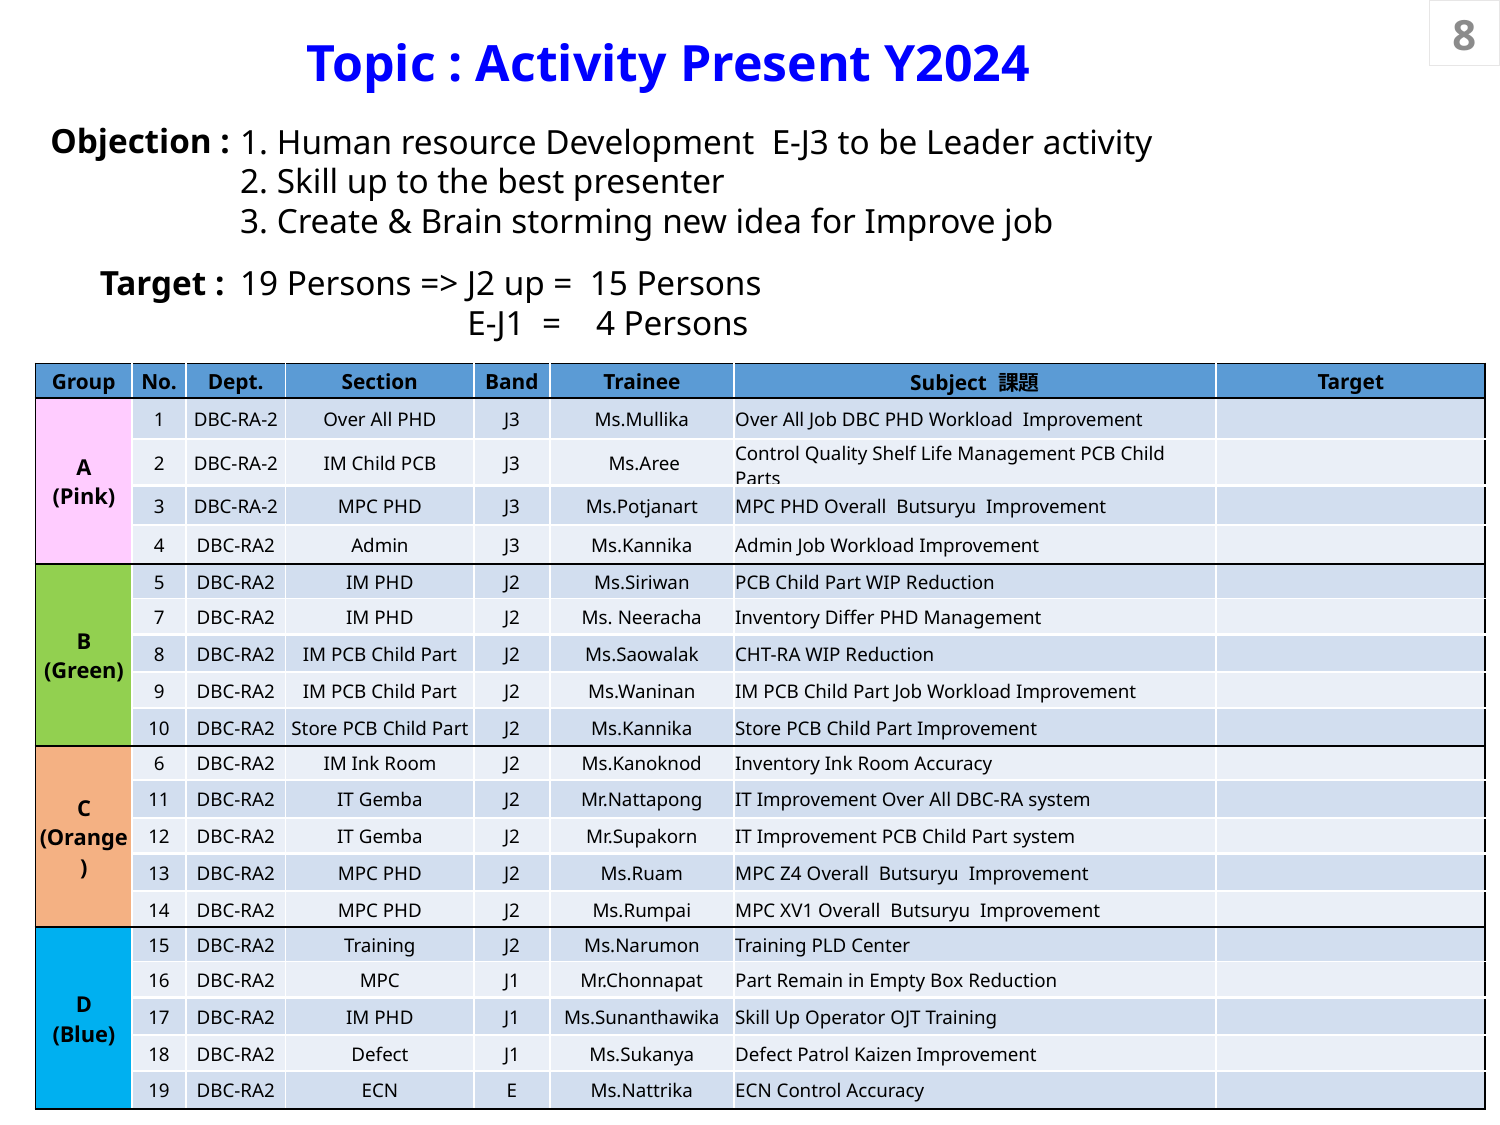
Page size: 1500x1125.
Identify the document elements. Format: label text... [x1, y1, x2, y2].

table_cell IT Improvement PCB Child Part system [735, 819, 1215, 852]
table_cell IM PCB Child Part [286, 636, 473, 671]
table_cell 6 [133, 747, 185, 779]
table_cell J2 [475, 781, 549, 817]
table_cell IM PHD [286, 999, 473, 1034]
table_cell Defect Patrol Kaizen Improvement [735, 1036, 1215, 1070]
table_cell Control Quality Shelf Life Management PCB Child Parts [735, 440, 1215, 484]
table_cell [1217, 1036, 1484, 1070]
table_cell J3 [475, 440, 549, 484]
table_cell IT Gemba [286, 819, 473, 852]
table_cell J2 [475, 565, 549, 598]
table_cell DBC-RA2 [187, 709, 285, 745]
table_cell IT Improvement Over All DBC-RA system [735, 781, 1215, 817]
table_cell Inventory Differ PHD Management [735, 599, 1215, 633]
table_cell Admin Job Workload Improvement [735, 526, 1215, 563]
table_header Target [1217, 364, 1484, 397]
table_cell J2 [475, 709, 549, 745]
table_cell Ms.Waninan [551, 673, 733, 707]
table_cell 2 [133, 440, 185, 484]
table_cell DBC-RA2 [187, 526, 285, 563]
table_cell [1217, 526, 1484, 563]
table_cell Ms.Ruam [551, 855, 733, 890]
table_cell IT Gemba [286, 781, 473, 817]
table_cell 3 [133, 487, 185, 524]
table_header Dept. [187, 364, 285, 397]
table_cell Defect [286, 1036, 473, 1070]
text_box Target : [85, 255, 225, 310]
table_cell [1217, 636, 1484, 671]
table_cell Ms.Saowalak [551, 636, 733, 671]
table_cell PCB Child Part WIP Reduction [735, 565, 1215, 598]
text_box 19 Persons => J2 up = 15 Persons E-J1 = 4 Persons [225, 255, 910, 363]
table_cell D (Blue) [36, 928, 131, 1108]
table_cell Ms.Rumpai [551, 892, 733, 926]
table_cell 11 [133, 781, 185, 817]
table_cell 7 [133, 599, 185, 633]
table_cell J1 [475, 962, 549, 996]
table_cell DBC-RA2 [187, 599, 285, 633]
table_cell DBC-RA2 [187, 855, 285, 890]
table_cell [1217, 399, 1484, 438]
table_cell J2 [475, 599, 549, 633]
table_cell [1217, 565, 1484, 598]
table_cell Part Remain in Empty Box Reduction [735, 962, 1215, 996]
table_cell DBC-RA2 [187, 636, 285, 671]
table_cell 10 [133, 709, 185, 745]
table_cell DBC-RA2 [187, 781, 285, 817]
table_cell 18 [133, 1036, 185, 1070]
table_cell IM PCB Child Part [286, 673, 473, 707]
table_cell 1 [133, 399, 185, 438]
table_cell Store PCB Child Part [286, 709, 473, 745]
table_cell 19 [133, 1072, 185, 1108]
table_cell IM Child PCB [286, 440, 473, 484]
table_cell E [475, 1072, 549, 1108]
table_cell Over All PHD [286, 399, 473, 438]
table_cell 8 [133, 636, 185, 671]
table_cell Ms.Kannika [551, 526, 733, 563]
table_cell J1 [475, 1036, 549, 1070]
text_box 8 [1429, 0, 1500, 66]
table_cell DBC-RA2 [187, 565, 285, 598]
table_cell Ms.Sukanya [551, 1036, 733, 1070]
table_cell MPC [286, 962, 473, 996]
table_cell Ms.Kannika [551, 709, 733, 745]
table_cell DBC-RA2 [187, 1072, 285, 1108]
table_cell [1217, 855, 1484, 890]
table_cell DBC-RA-2 [187, 487, 285, 524]
table_cell 14 [133, 892, 185, 926]
table_cell 9 [133, 673, 185, 707]
table_header Band [475, 364, 549, 397]
table_cell [1217, 487, 1484, 524]
table_cell [1217, 1072, 1484, 1108]
table_cell Mr.Nattapong [551, 781, 733, 817]
table_cell J2 [475, 747, 549, 779]
table_cell 15 [133, 928, 185, 961]
table_cell [1217, 999, 1484, 1034]
table_cell [1217, 819, 1484, 852]
table_cell MPC XV1 Overall Butsuryu Improvement [735, 892, 1215, 926]
table_cell J2 [475, 673, 549, 707]
table_cell DBC-RA-2 [187, 440, 285, 484]
table_cell J2 [475, 819, 549, 852]
table_cell Admin [286, 526, 473, 563]
table_cell Ms.Nattrika [551, 1072, 733, 1108]
table_cell [1217, 892, 1484, 926]
table_cell Ms.Aree [551, 440, 733, 484]
table_cell J3 [475, 399, 549, 438]
table_cell J2 [475, 928, 549, 961]
table_cell Training PLD Center [735, 928, 1215, 961]
table_cell 16 [133, 962, 185, 996]
table_cell Over All Job DBC PHD Workload Improvement [735, 399, 1215, 438]
table_cell J3 [475, 487, 549, 524]
table_cell Ms.Siriwan [551, 565, 733, 598]
table_cell [1217, 928, 1484, 961]
table_header Section [286, 364, 473, 397]
table_cell CHT-RA WIP Reduction [735, 636, 1215, 671]
table_cell 4 [133, 526, 185, 563]
table_cell Mr.Supakorn [551, 819, 733, 852]
table_cell [1217, 962, 1484, 996]
text_box Objection : [35, 113, 273, 168]
table_header No. [133, 364, 185, 397]
table_cell Ms. Neeracha [551, 599, 733, 633]
table_cell J3 [475, 526, 549, 563]
table_cell DBC-RA2 [187, 999, 285, 1034]
table_cell DBC-RA2 [187, 892, 285, 926]
table_cell [1217, 599, 1484, 633]
table_cell 5 [133, 565, 185, 598]
table_cell Ms.Potjanart [551, 487, 733, 524]
table_cell DBC-RA2 [187, 747, 285, 779]
table_cell Ms.Sunanthawika [551, 999, 733, 1034]
table_cell Training [286, 928, 473, 961]
table_cell DBC-RA2 [187, 673, 285, 707]
table_cell J2 [475, 636, 549, 671]
table_cell [1217, 440, 1484, 484]
table_cell J2 [475, 892, 549, 926]
table_cell 17 [133, 999, 185, 1034]
table_cell IM PHD [286, 565, 473, 598]
table_cell Ms.Kanoknod [551, 747, 733, 779]
table_cell [1217, 709, 1484, 745]
table_cell DBC-RA2 [187, 928, 285, 961]
table_cell [1217, 781, 1484, 817]
table_cell J1 [475, 999, 549, 1034]
table_cell B (Green) [36, 565, 131, 745]
table_cell ECN [286, 1072, 473, 1108]
table_cell MPC PHD [286, 487, 473, 524]
table_cell A (Pink) [36, 399, 131, 563]
table_cell [1217, 673, 1484, 707]
table_cell IM PCB Child Part Job Workload Improvement [735, 673, 1215, 707]
table_cell DBC-RA2 [187, 1036, 285, 1070]
table_cell MPC Z4 Overall Butsuryu Improvement [735, 855, 1215, 890]
table_header Group [36, 364, 131, 397]
table_cell IM Ink Room [286, 747, 473, 779]
table_cell Ms.Mullika [551, 399, 733, 438]
table_cell Mr.Chonnapat [551, 962, 733, 996]
text_box Topic : Activity Present Y2024 [291, 23, 1045, 99]
table_cell 13 [133, 855, 185, 890]
table_cell MPC PHD [286, 855, 473, 890]
table_header Trainee [551, 364, 733, 397]
table_cell DBC-RA2 [187, 819, 285, 852]
table_cell Inventory Ink Room Accuracy [735, 747, 1215, 779]
table_cell C (Orange) [36, 747, 131, 926]
table_cell [1217, 747, 1484, 779]
table_cell Skill Up Operator OJT Training [735, 999, 1215, 1034]
table_cell Ms.Narumon [551, 928, 733, 961]
table_cell J2 [475, 855, 549, 890]
table_cell Store PCB Child Part Improvement [735, 709, 1215, 745]
table_cell MPC PHD Overall Butsuryu Improvement [735, 487, 1215, 524]
table_cell 12 [133, 819, 185, 852]
table_cell DBC-RA-2 [187, 399, 285, 438]
text_box 1. Human resource Development E-J3 to be Leader activity 2. Skill up to the best presenter 3. Create & Brain storming new idea for Improve job [225, 113, 1352, 288]
table_cell MPC PHD [286, 892, 473, 926]
table_cell DBC-RA2 [187, 962, 285, 996]
table_cell IM PHD [286, 599, 473, 633]
table_cell ECN Control Accuracy [735, 1072, 1215, 1108]
table_header Subject 課題 [735, 364, 1215, 397]
